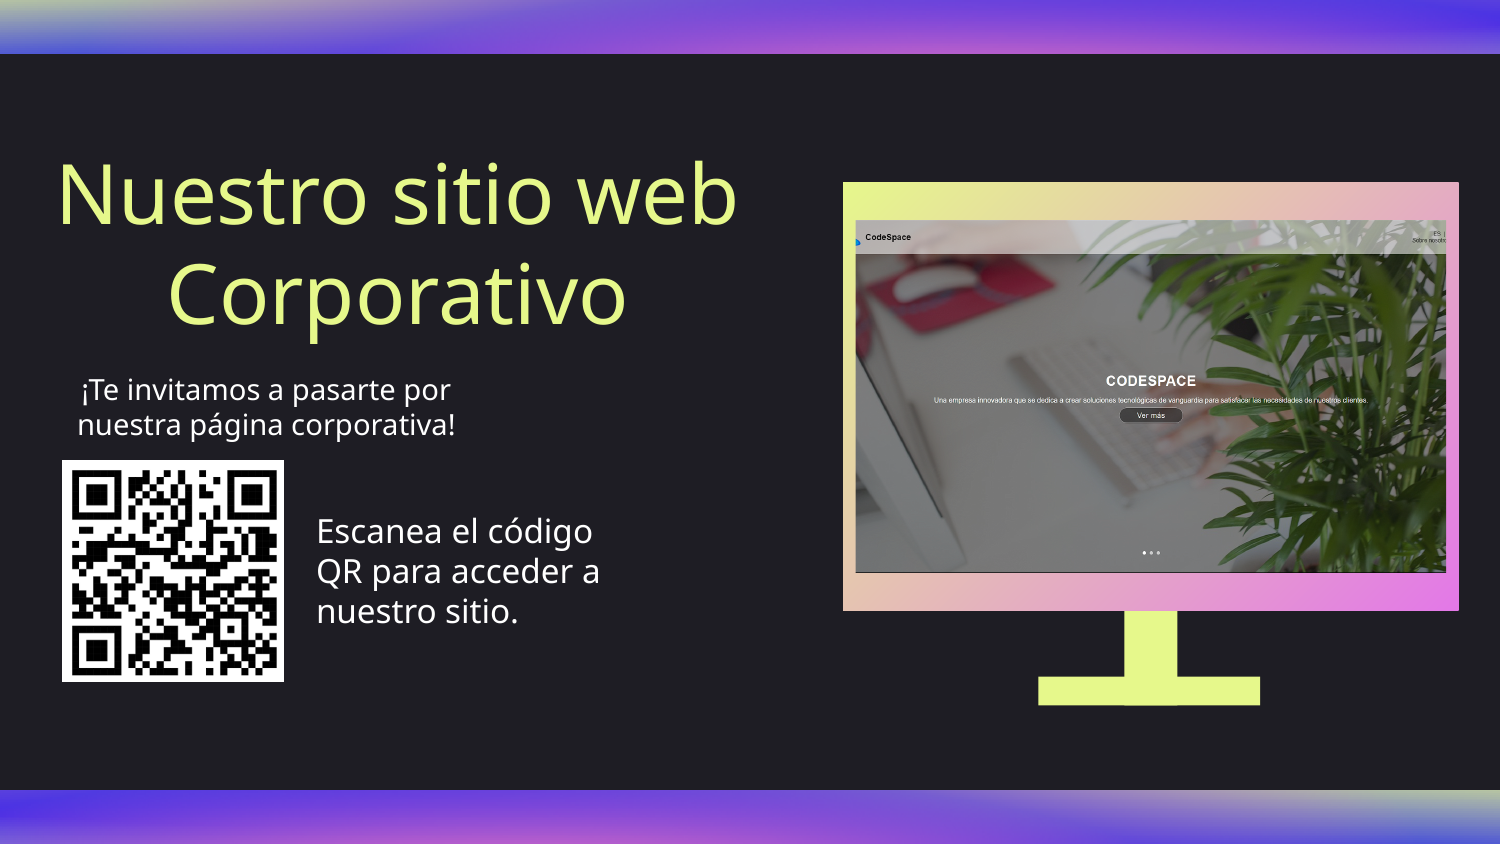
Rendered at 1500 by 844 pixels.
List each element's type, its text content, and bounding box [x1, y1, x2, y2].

picture [0, 790, 1500, 844]
text_box Escanea el código QR para acceder a nuestro sitio. [301, 502, 656, 638]
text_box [842, 182, 1459, 706]
picture [855, 220, 1447, 573]
picture [61, 460, 284, 682]
picture [0, 0, 1500, 54]
subtitle ¡Te invitamos a pasarte por nuestra página corporativa! [28, 356, 505, 461]
title Nuestro sitio web Corporativo [22, 126, 774, 328]
